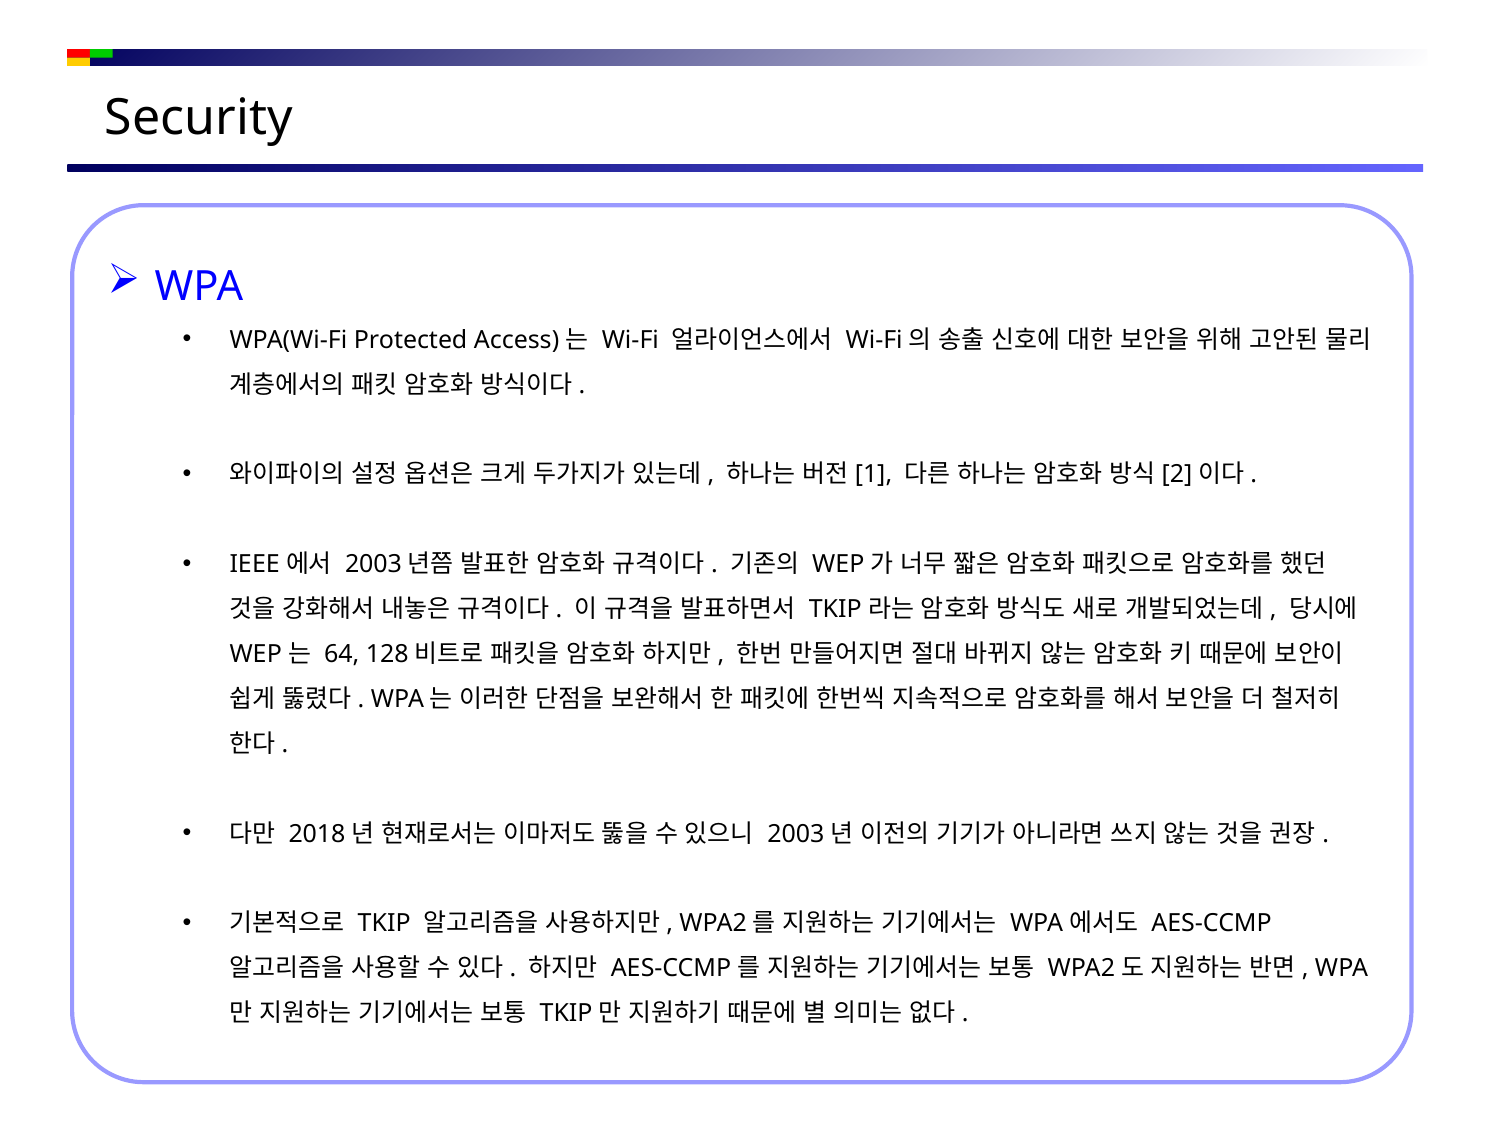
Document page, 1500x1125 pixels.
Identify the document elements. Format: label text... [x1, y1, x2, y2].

text_box WPA WPA(Wi-Fi Protected Access)는 Wi-Fi 얼라이언스에서 Wi-Fi의 송출 신호에 대한 보안을 위해 고안된 물리 계층에서의 패킷 암호화 방식이다. 와이파이의 설정 옵션은 크게 두가지가 있는데, 하나는 버전[1], 다른 하나는 암호화 방식[2]이다. IEEE에서 2003년쯤 발표한 암호화 규격이다. 기존의 WEP가 너무 짧은 암호화 패킷으로 암호화를 했던 것을 강화해서 내놓은 규격이다. 이 규격을 발표하면서 TKIP라는 암호화 방식도 새로 개발되었는데, 당시에 WEP는 64, 128비트로 패킷을 암호화 하지만, 한번 만들어지면 절대 바뀌지 않는 암호화 키 때문에 보안이 쉽게 뚫렸다. WPA는 이러한 단점을 보완해서 한 패킷에 한번씩 지속적으로 암호화를 해서 보안을 더 철저히 한다. 다만 2018년 현재로서는 이마저도 뚫을 수 있으니 2003년 이전의 기기가 아니라면 쓰지 않는 것을 권장. 기본적으로 TKIP 알고리즘을 사용하지만, WPA2를 지원하는 기기에서는 WPA에서도 AES-CCMP 알고리즘을 사용할 수 있다. 하지만 AES-CCMP를 지원하는 기기에서는 보통 WPA2도 지원하는 반면, WPA만 지원하는 기기에서는 보통 TKIP만 지원하기 때문에 별 의미는 없다. [70, 203, 1414, 1085]
picture [1245, 479, 1259, 492]
text_box Security [90, 77, 1412, 212]
